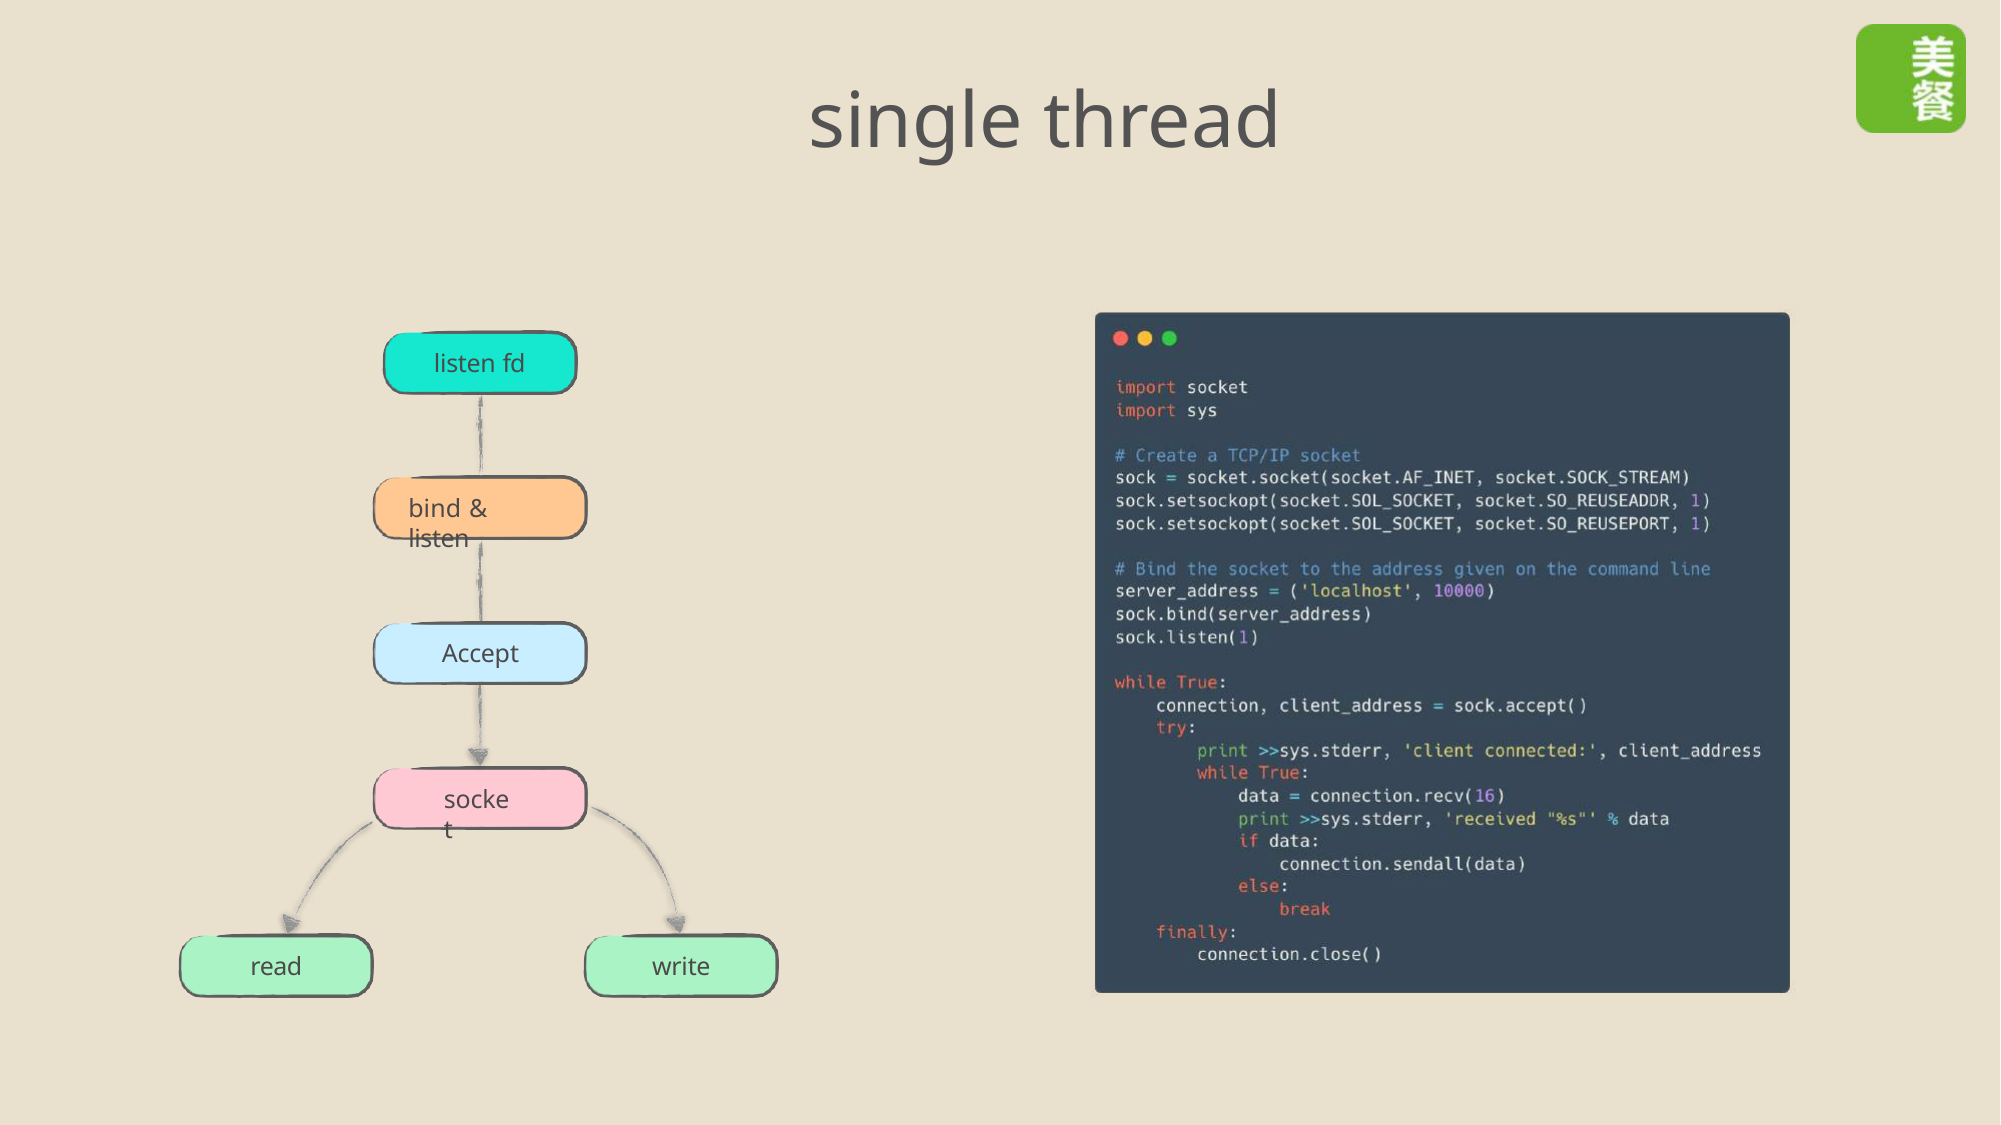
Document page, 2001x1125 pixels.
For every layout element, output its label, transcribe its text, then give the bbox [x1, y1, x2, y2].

text_box bind & listen [501, 548, 553, 553]
picture [1027, 244, 1858, 1061]
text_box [178, 388, 496, 998]
picture [1856, 24, 1966, 133]
picture [381, 330, 578, 395]
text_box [579, 800, 692, 945]
picture [583, 933, 779, 998]
title single thread [598, 21, 1552, 259]
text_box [276, 620, 588, 946]
picture [496, 475, 588, 540]
